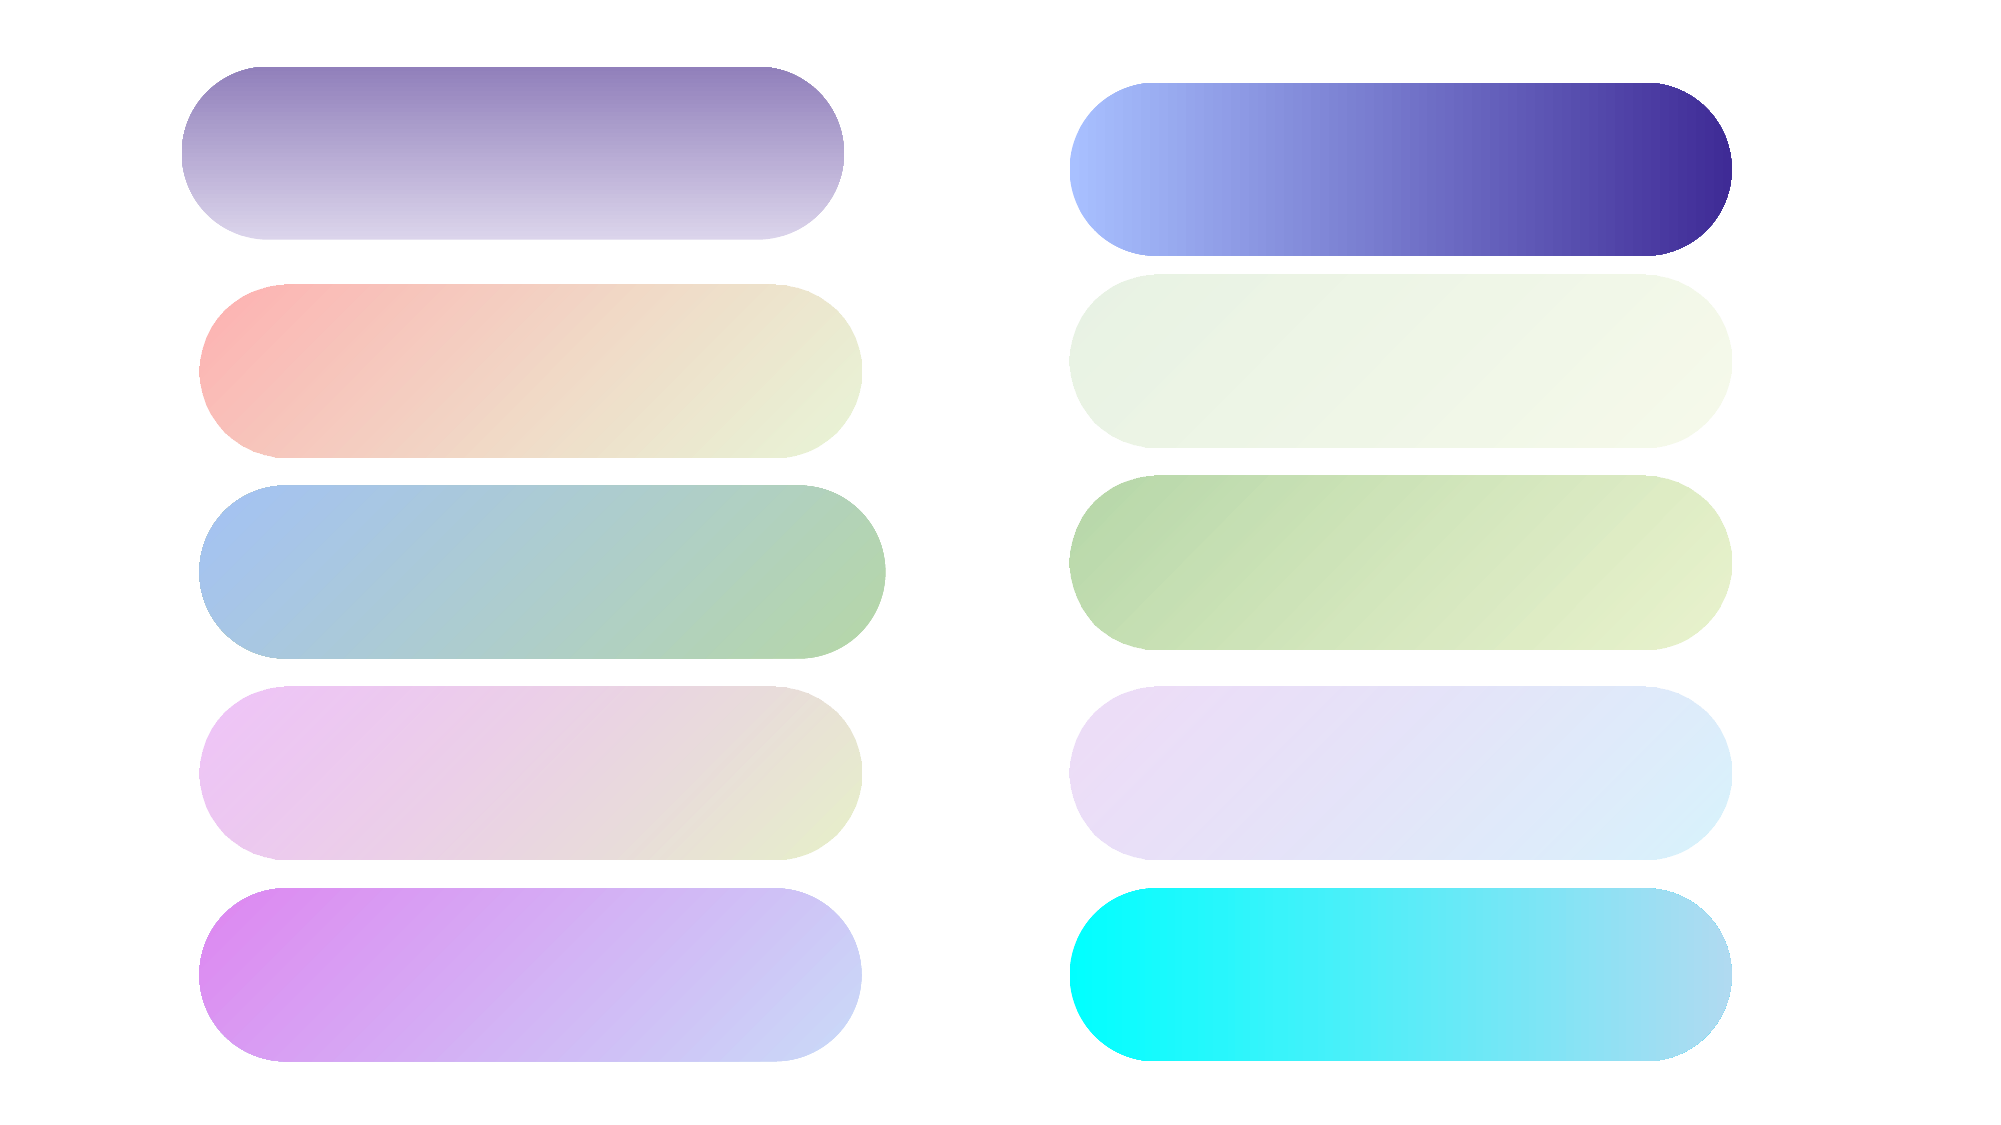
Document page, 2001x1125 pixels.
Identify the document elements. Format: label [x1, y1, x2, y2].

text_box [1069, 82, 1732, 256]
text_box [1069, 686, 1732, 860]
text_box [199, 686, 862, 860]
text_box [1069, 274, 1732, 448]
text_box [1069, 476, 1732, 650]
text_box [199, 888, 862, 1062]
text_box [1069, 888, 1732, 1062]
text_box [199, 485, 886, 659]
text_box [181, 66, 844, 240]
text_box [199, 284, 862, 458]
